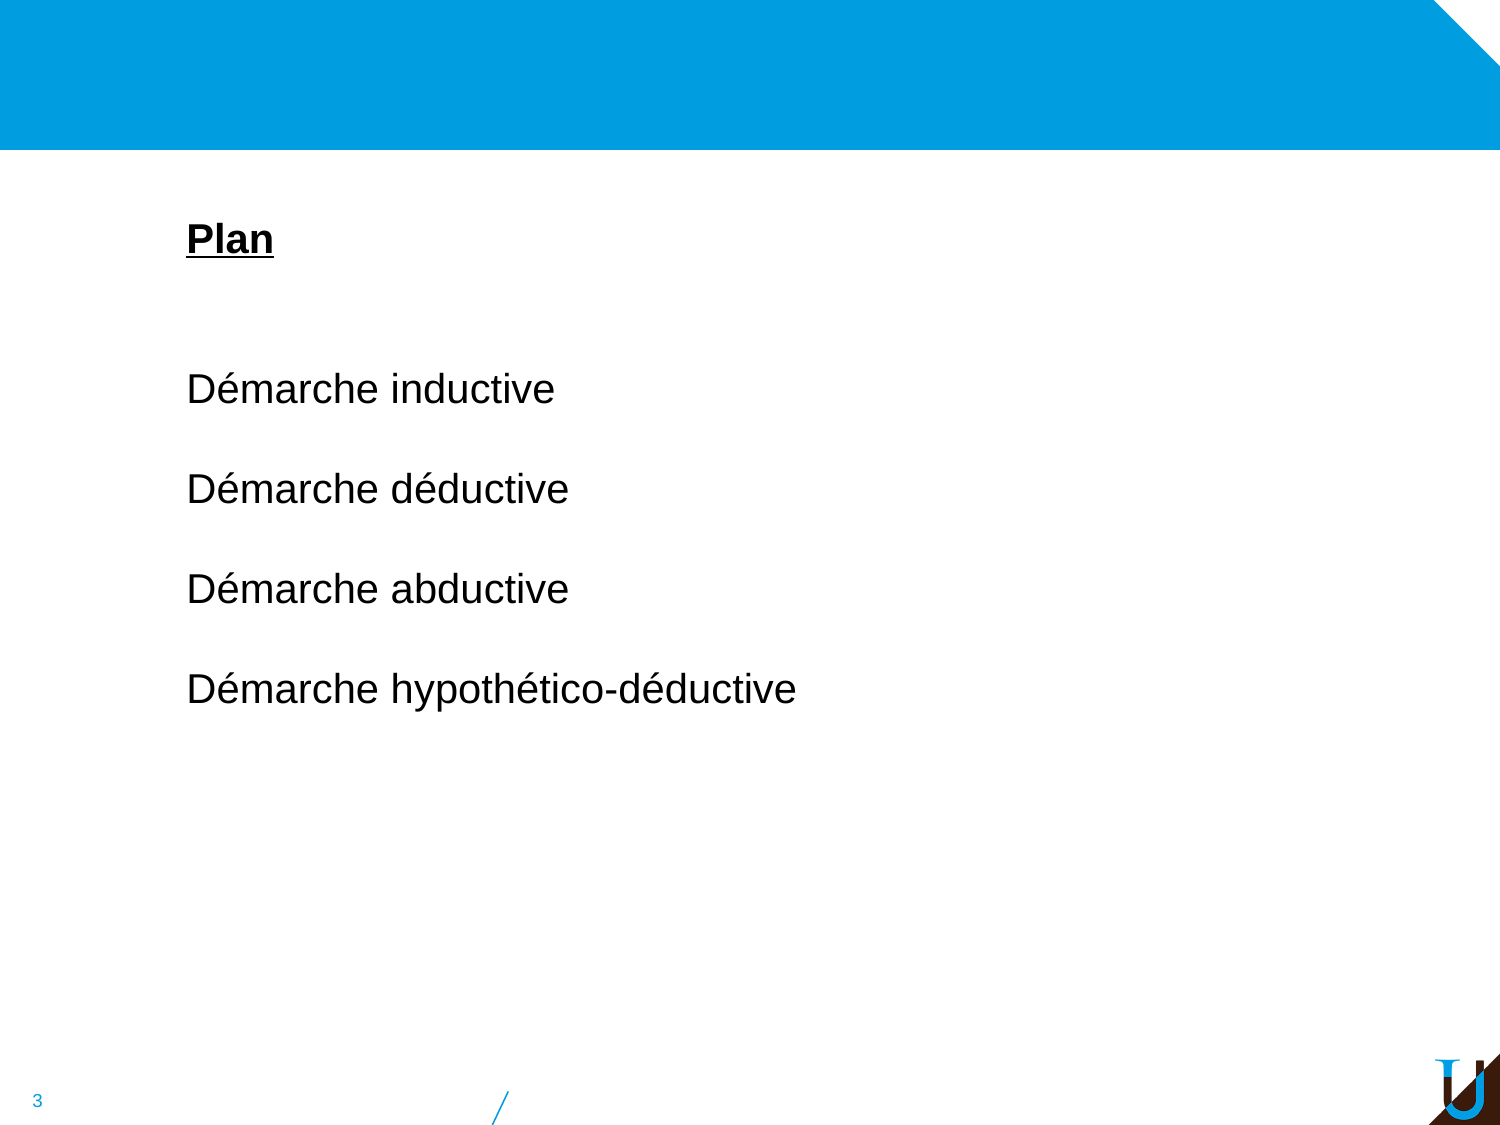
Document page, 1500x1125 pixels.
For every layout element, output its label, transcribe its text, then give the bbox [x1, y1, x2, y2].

picture [1425, 1050, 1500, 1125]
slide_number 3 [0, 1074, 75, 1125]
text_box Plan Démarche inductive Démarche déductive Démarche abductive Démarche hypothético-déductive [171, 204, 1318, 720]
